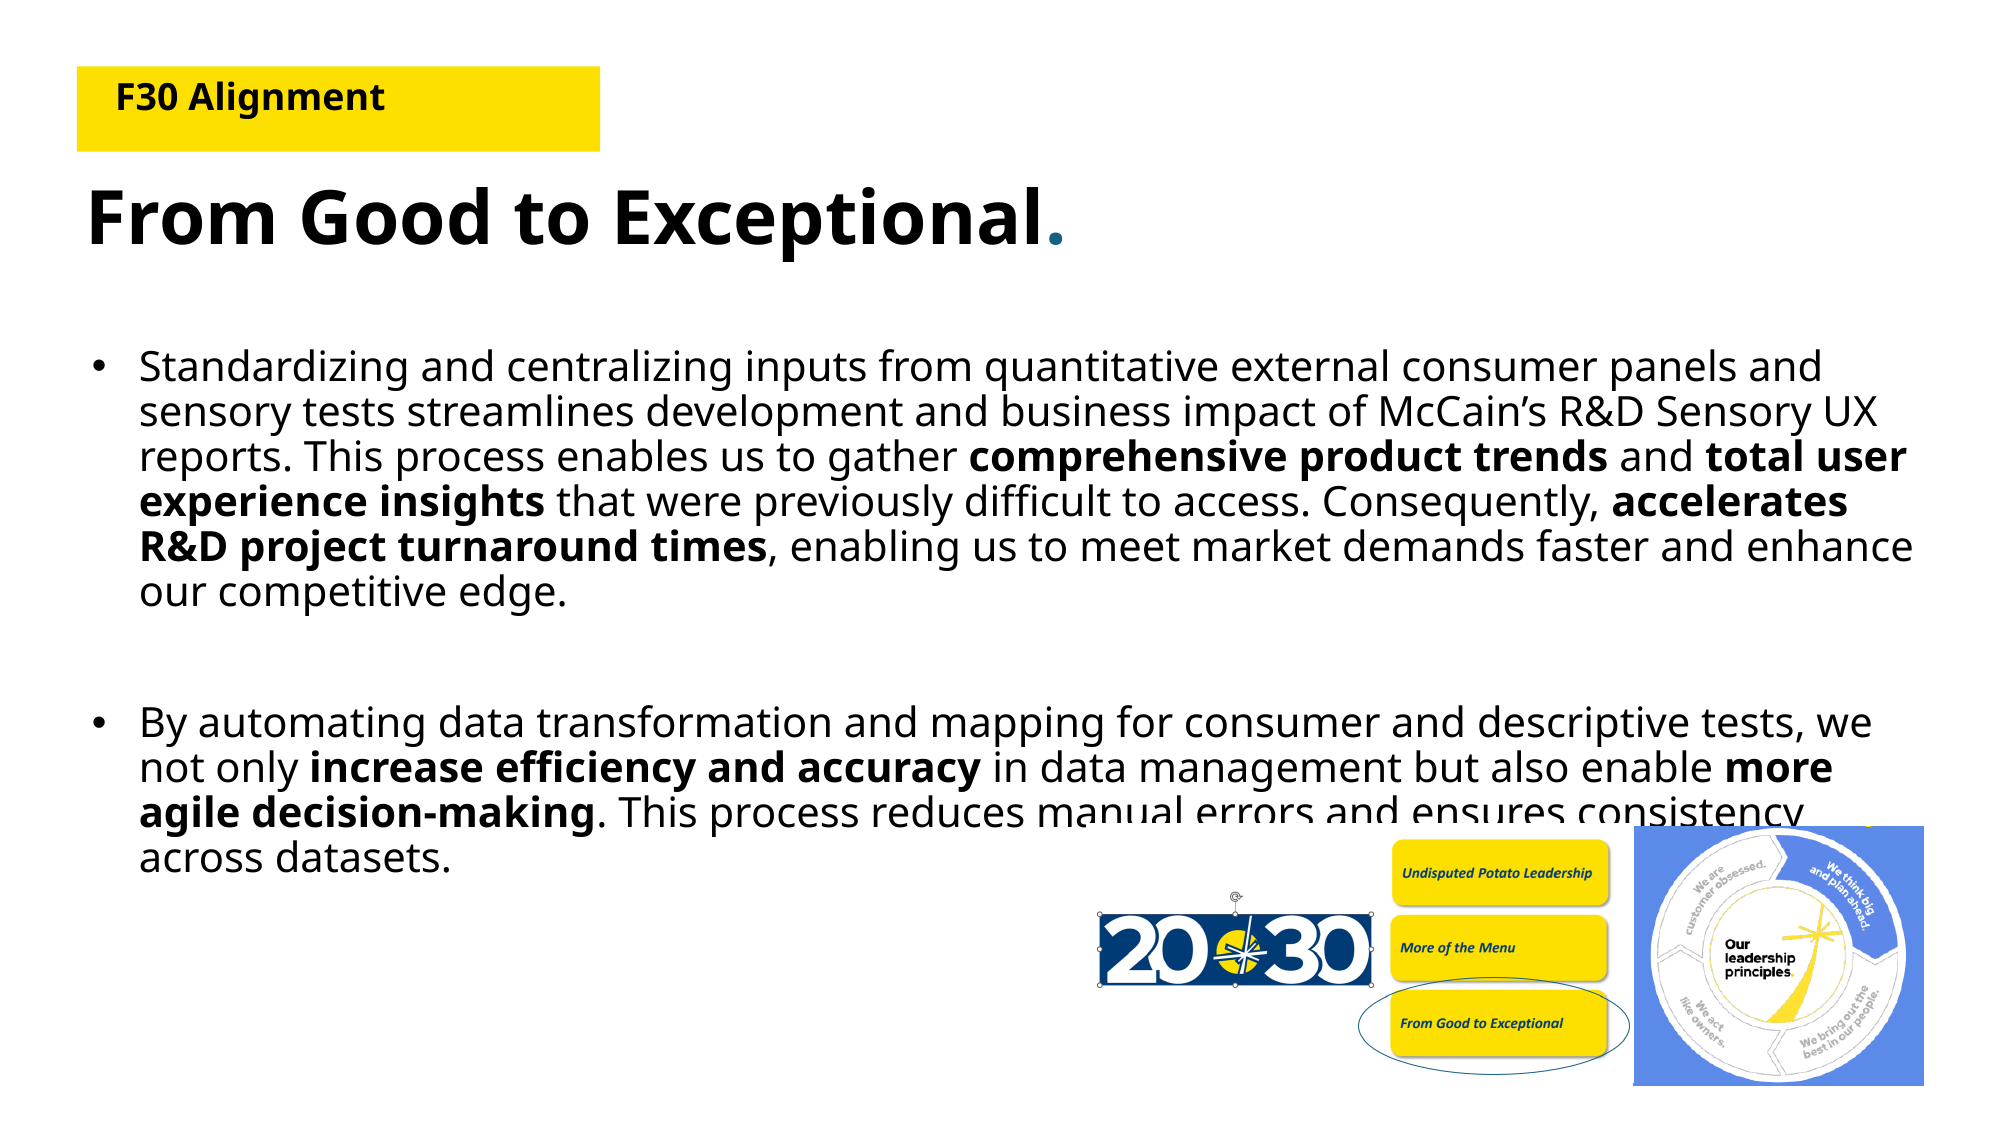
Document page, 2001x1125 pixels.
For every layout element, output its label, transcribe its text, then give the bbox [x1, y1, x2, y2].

subtitle Standardizing and centralizing inputs from quantitative external consumer panels and sensory tests streamlines development and business impact of McCain’s R&D Sensory UX reports. This process enables us to gather comprehensive product trends and total user experience insights that were previously difficult to access. Consequently, accelerates R&D project turnaround times, enabling us to meet market demands faster and enhance our competitive edge. By automating data transformation and mapping for consumer and descriptive tests, we not only increase efficiency and accuracy in data management but also enable more agile decision-making. This process reduces manual errors and ensures consistency across datasets. [76, 266, 1935, 856]
list F30 Alignment [76, 66, 601, 152]
text_box From Good to Exceptional. [70, 171, 1929, 247]
picture [1085, 823, 1924, 1086]
